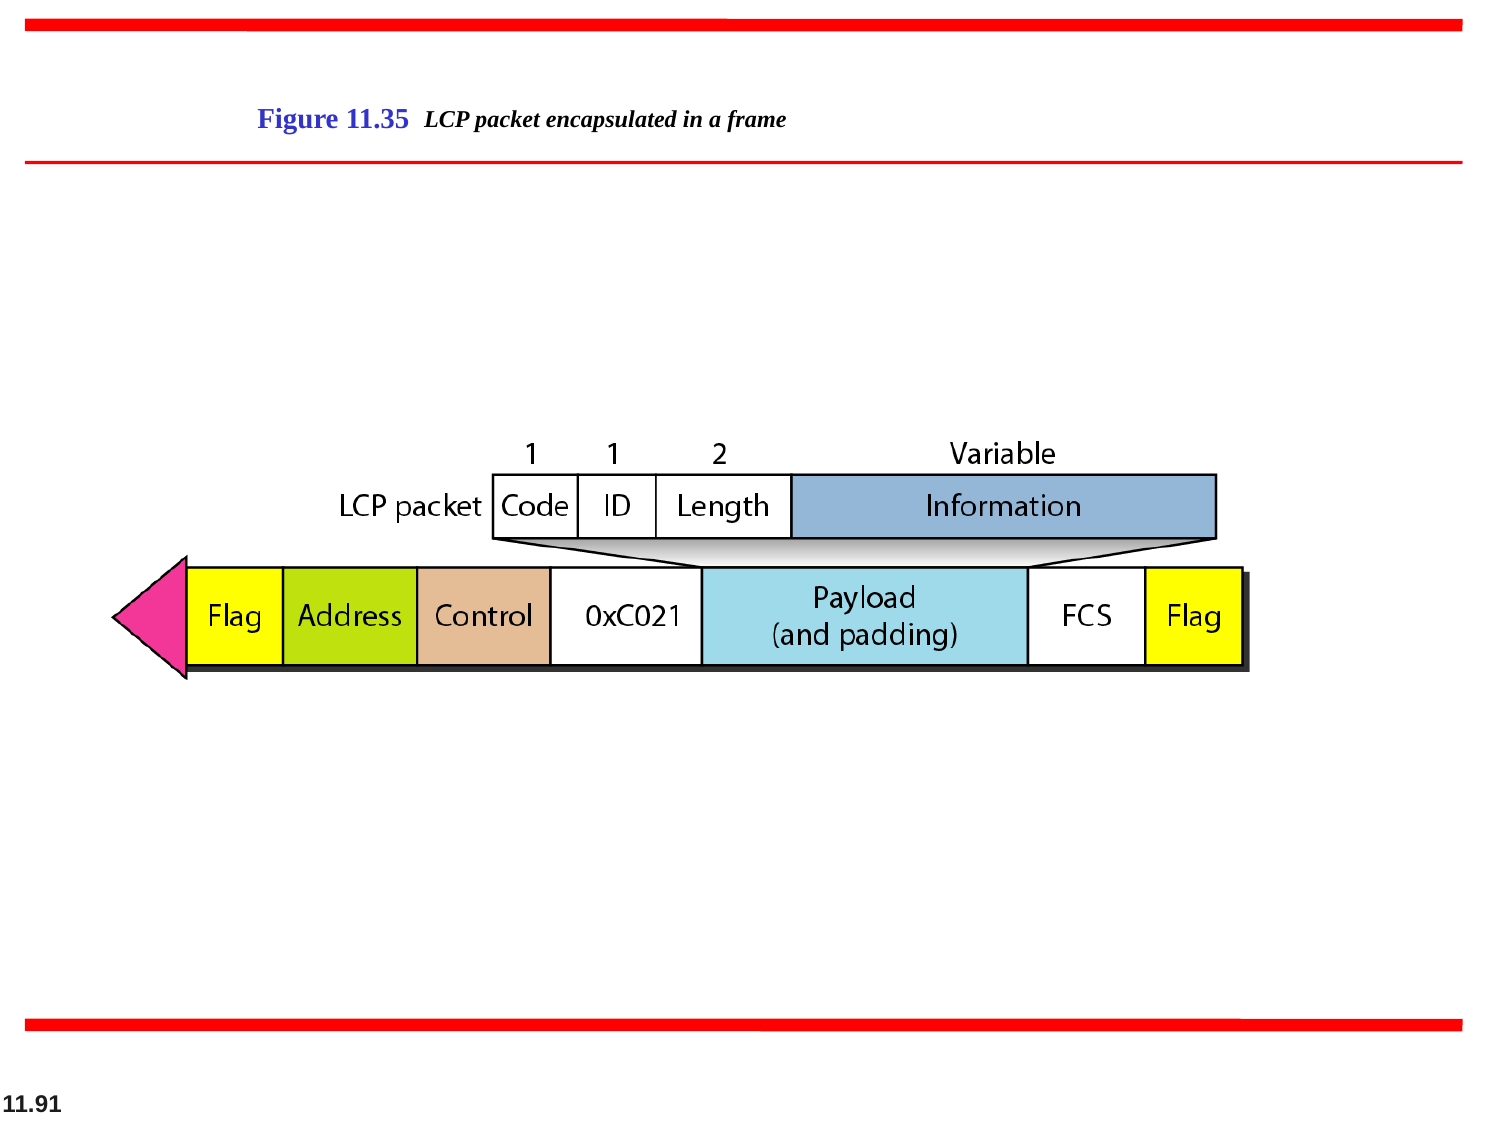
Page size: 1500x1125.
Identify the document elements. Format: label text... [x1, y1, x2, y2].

text_box Figure 11.35 LCP packet encapsulated in a frame [242, 62, 803, 142]
picture [111, 437, 1251, 681]
slide_number 11.91 [0, 1049, 301, 1125]
